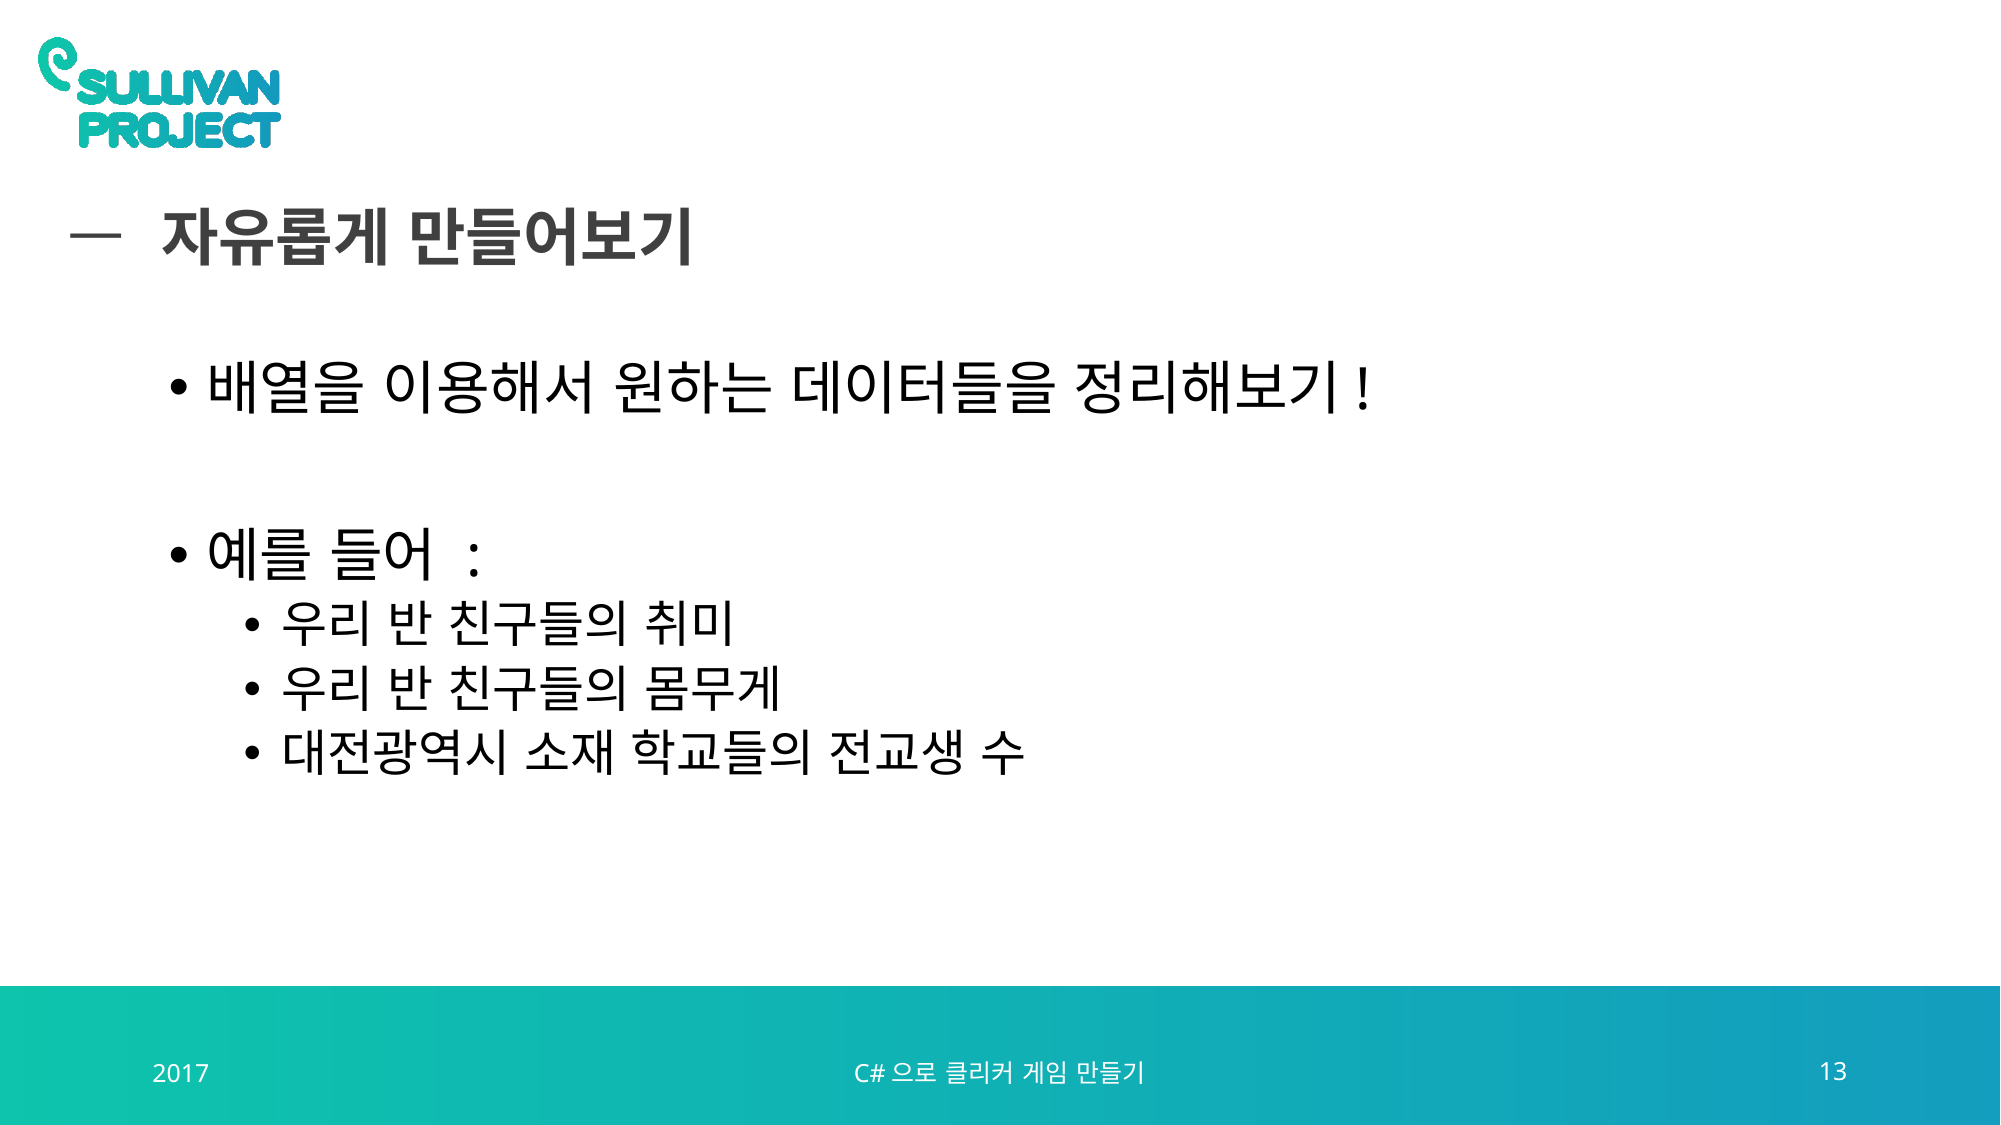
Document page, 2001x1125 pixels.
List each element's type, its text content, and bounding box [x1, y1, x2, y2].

slide_number 2017 [137, 1042, 588, 1103]
slide_number 13 [1412, 1042, 1863, 1103]
title 자유롭게 만들어보기 [52, 171, 1000, 309]
list 배열을 이용해서 원하는 데이터들을 정리해보기! 예를 들어 : 우리 반 친구들의 취미 우리 반 친구들의 몸무게 대전광역시 소재 학교들의 전교생 수 [153, 351, 1847, 913]
picture [38, 37, 281, 148]
footer C#으로 클리커 게임 만들기 [662, 1042, 1338, 1103]
